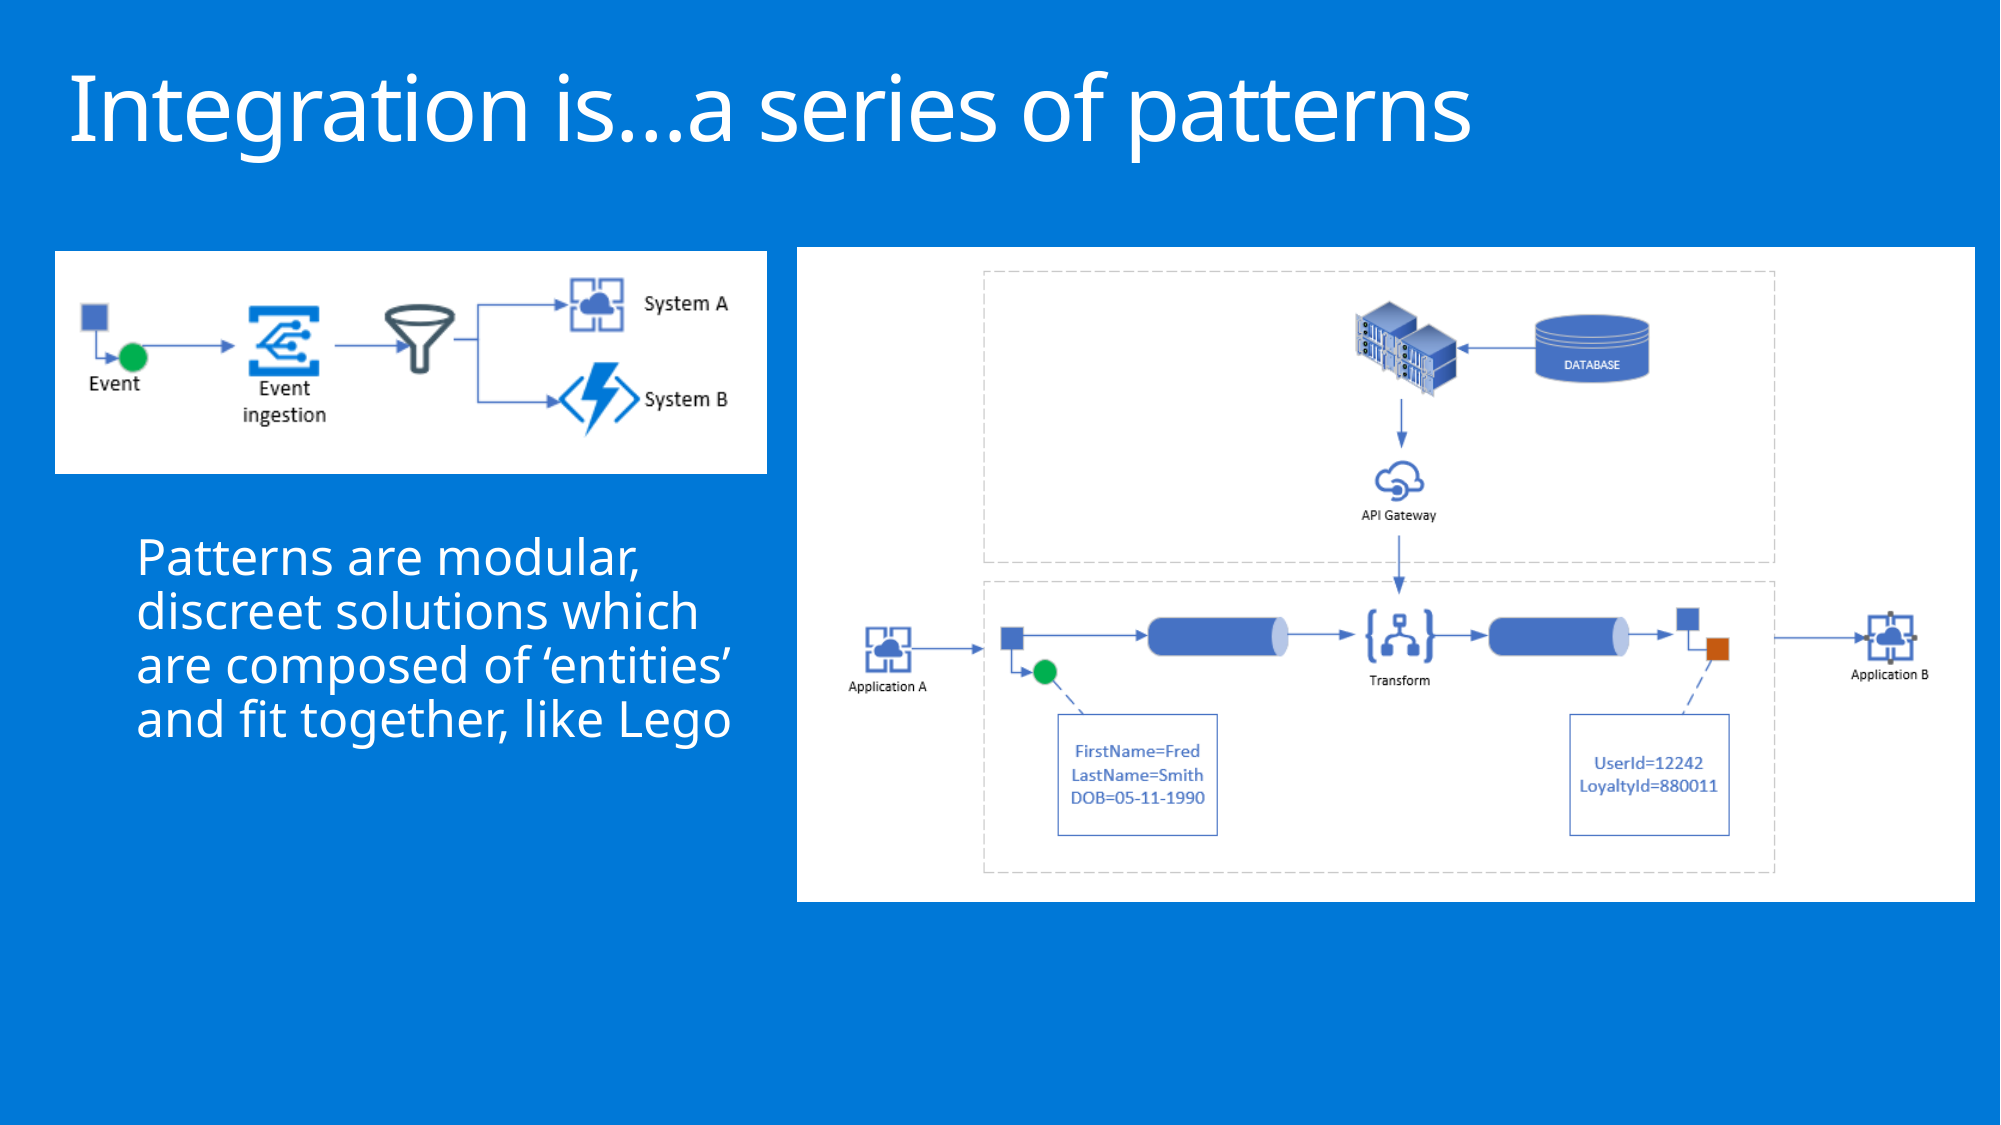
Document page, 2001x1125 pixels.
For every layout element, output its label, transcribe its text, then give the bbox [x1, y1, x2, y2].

picture [55, 251, 767, 475]
picture [796, 246, 1976, 902]
title Integration is…a series of patterns [44, 47, 1957, 196]
text_box Patterns are modular, discreet solutions which are composed of ‘entities’ and fit together, like Lego [106, 508, 767, 839]
